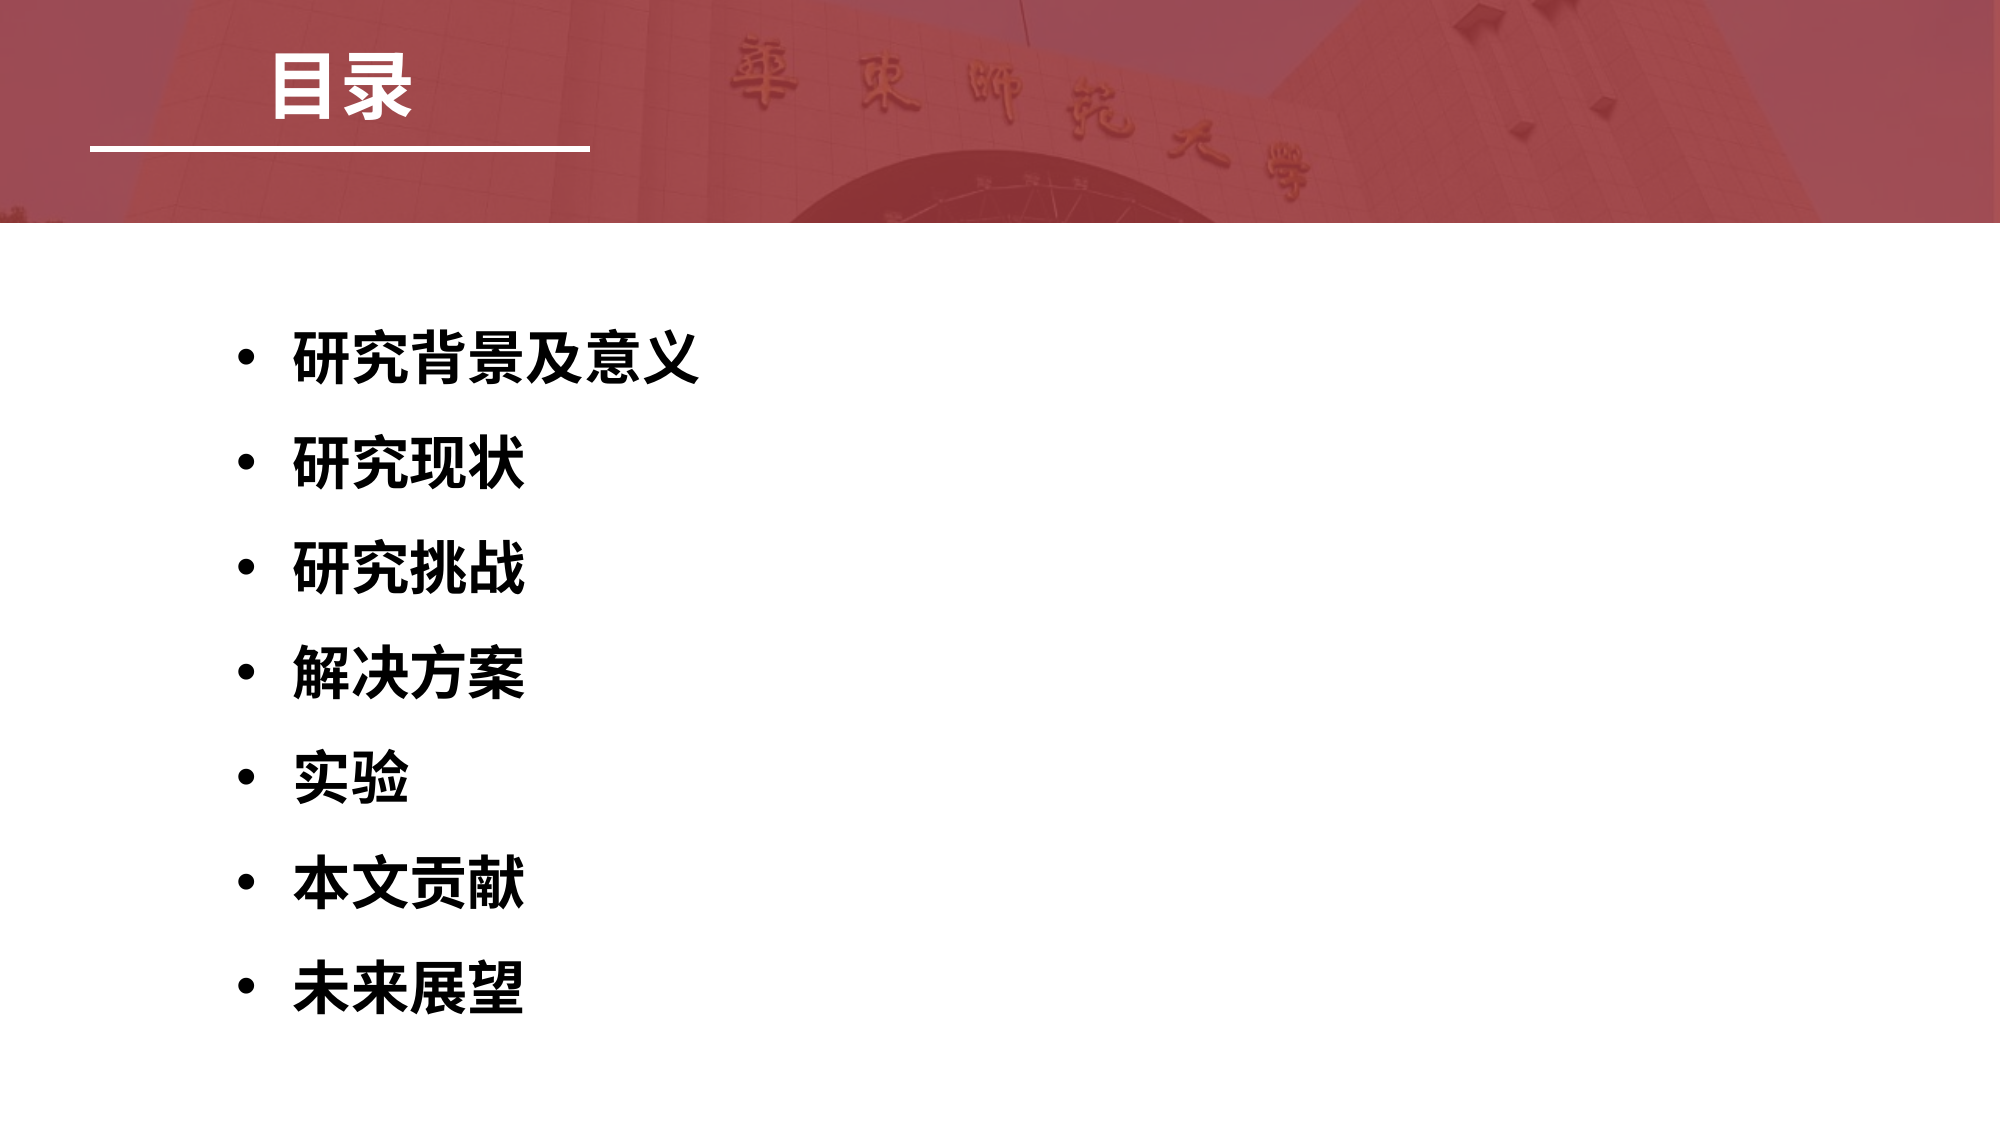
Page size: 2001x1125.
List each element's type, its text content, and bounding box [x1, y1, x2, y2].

text_box 研究背景及意义 研究现状 研究挑战 解决方案 实验 本文贡献 未来展望 [221, 278, 716, 1089]
picture [0, 0, 2000, 224]
